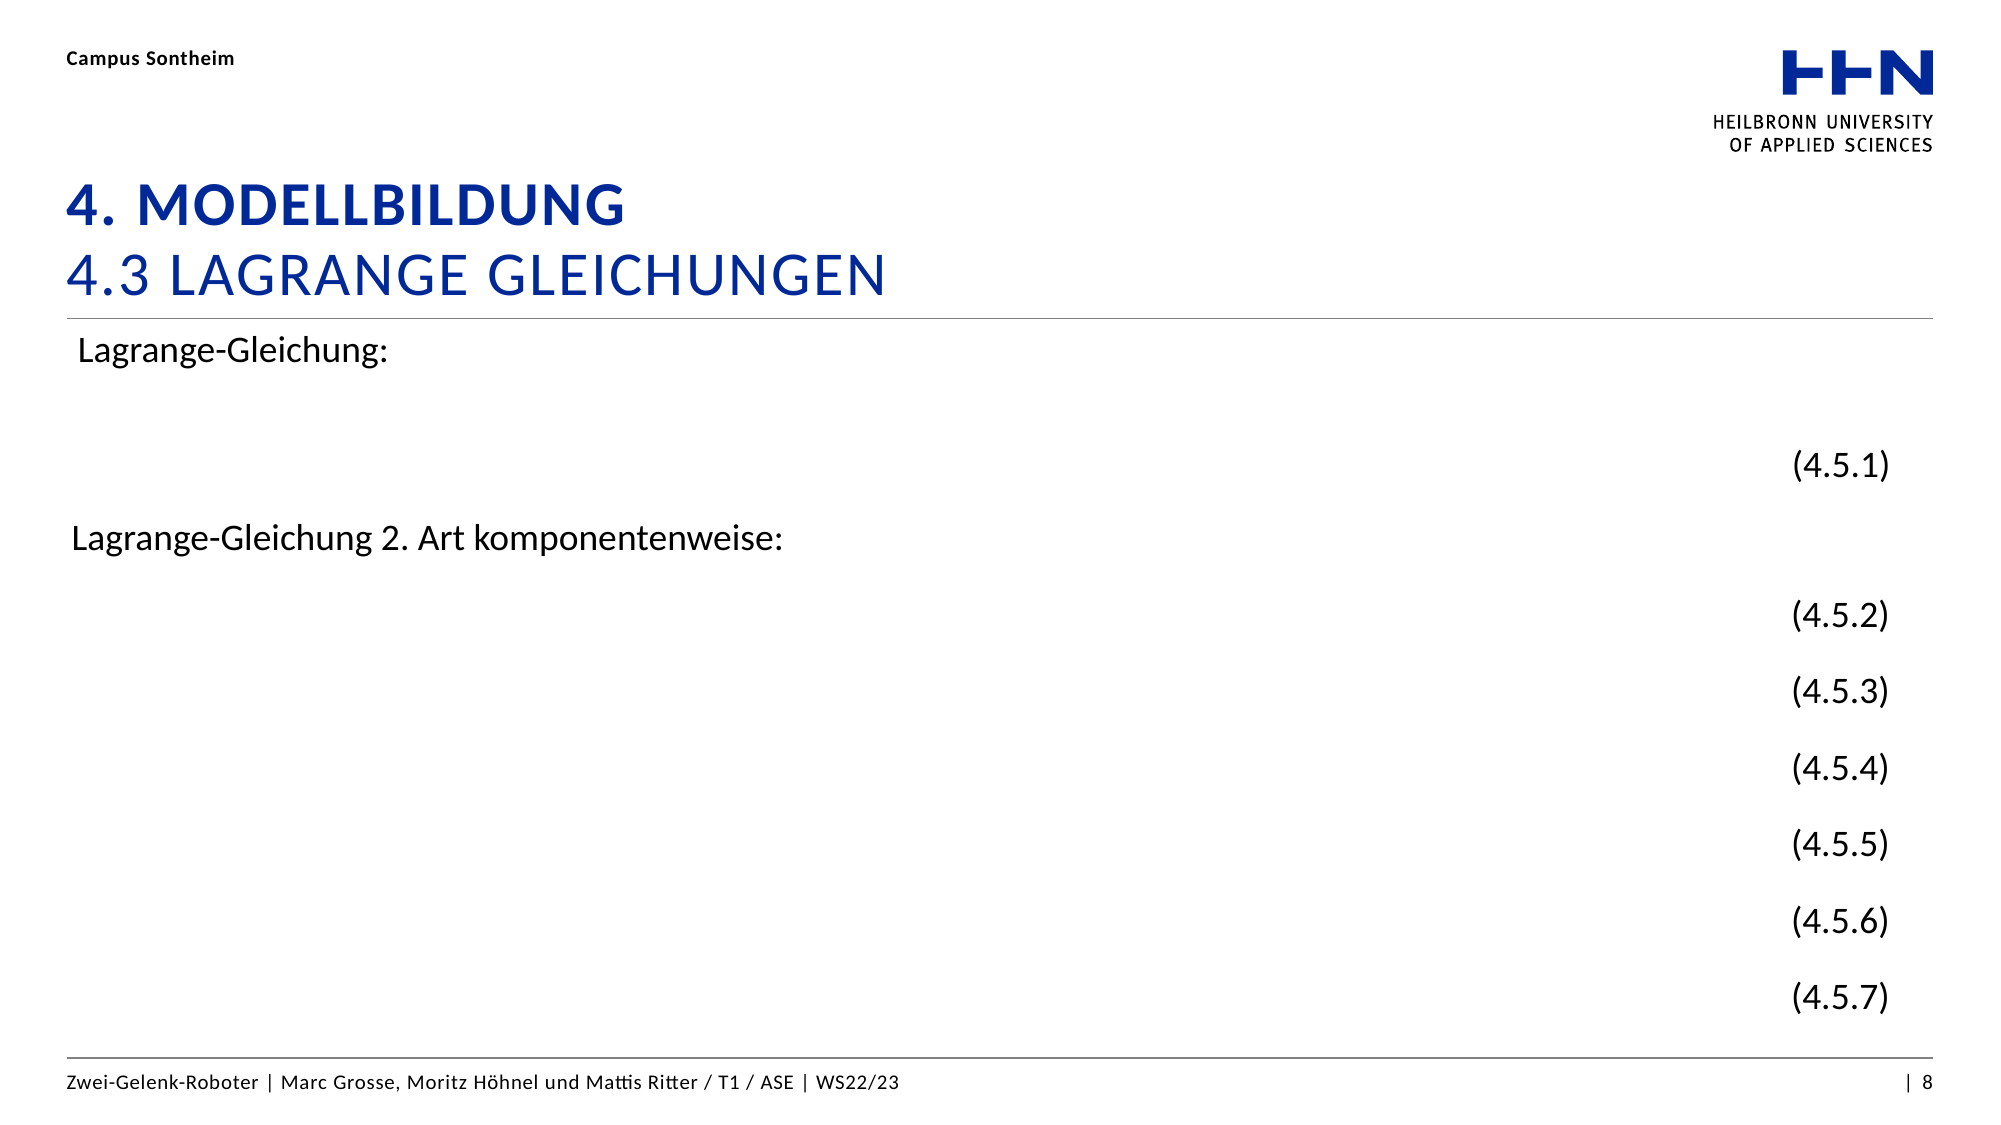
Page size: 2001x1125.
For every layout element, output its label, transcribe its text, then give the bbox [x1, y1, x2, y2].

footer Zwei-Gelenk-Roboter | Marc Grosse, Moritz Höhnel und Mattis Ritter / T1 / ASE | WS22/23 [66, 1068, 1277, 1105]
slide_number Campus Sontheim [66, 45, 1277, 81]
title 4. Modellbildung 4.3 Lagrange Gleichungen [66, 169, 1933, 311]
slide_number | 8 [1621, 1068, 1933, 1105]
